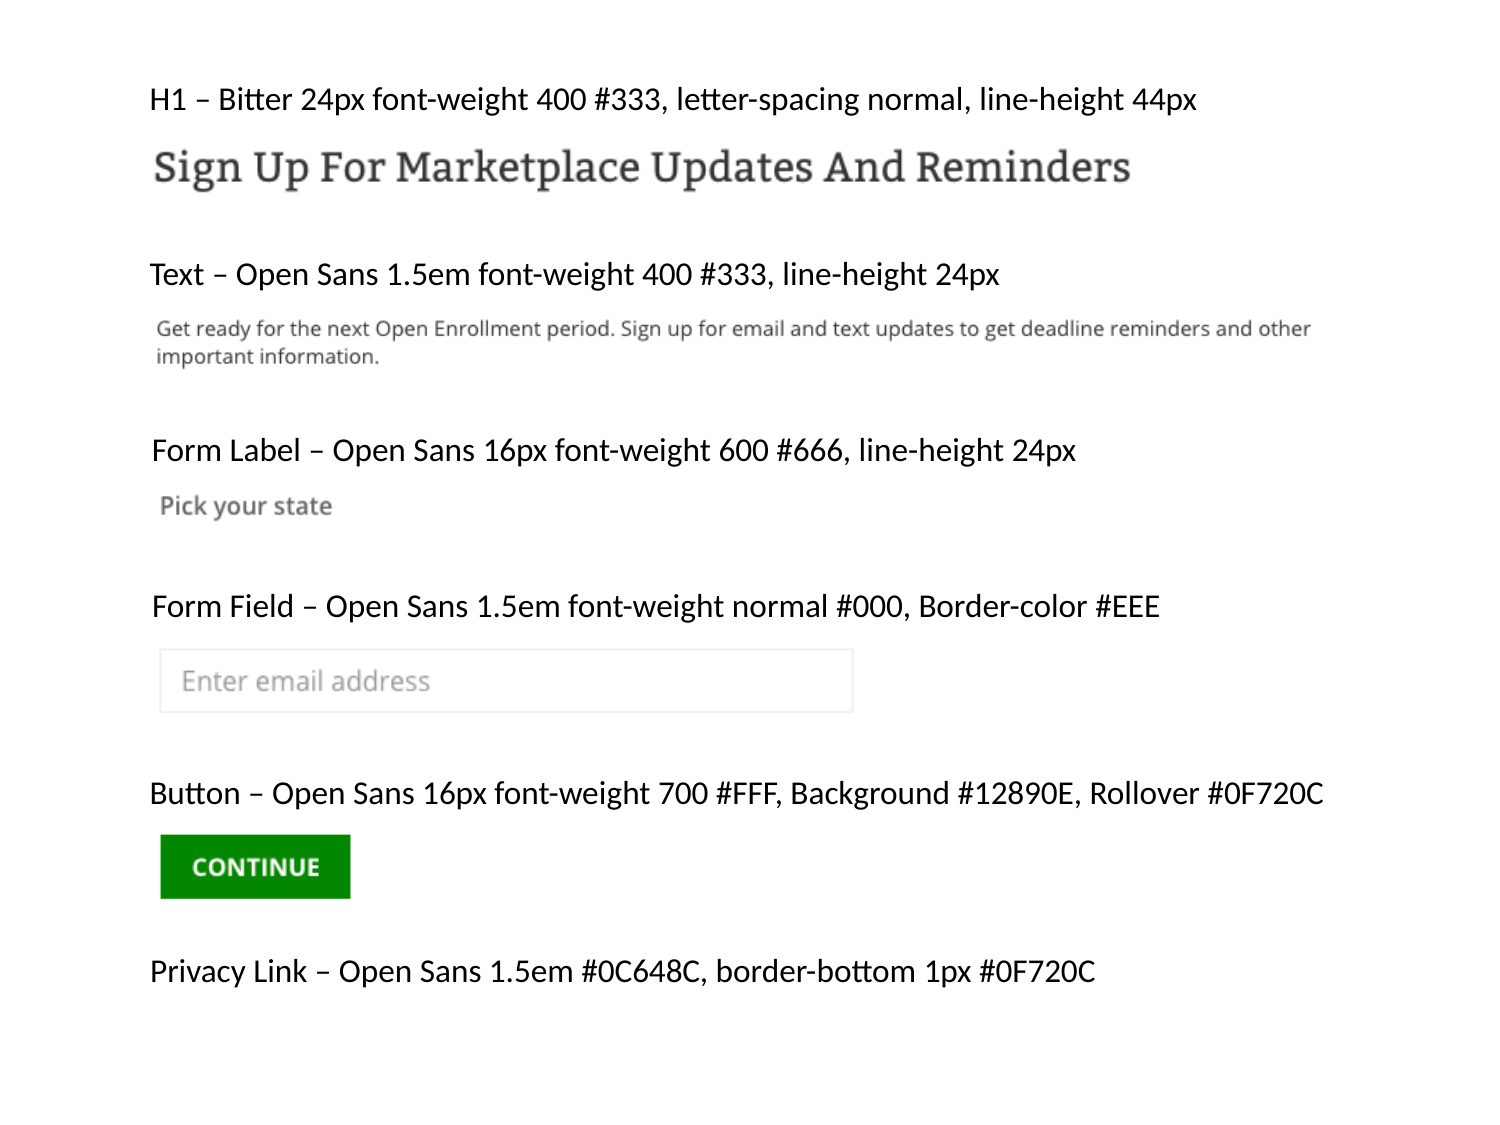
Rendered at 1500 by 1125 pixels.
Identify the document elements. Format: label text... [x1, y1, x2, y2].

picture [133, 475, 371, 532]
text_box Button – Open Sans 16px font-weight 700 #FFF, Background #12890E, Rollover #0F720C [142, 763, 1412, 819]
text_box Text – Open Sans 1.5em font-weight 400 #333, line-height 24px [142, 244, 1357, 300]
picture [136, 135, 1162, 208]
text_box Privacy Link – Open Sans 1.5em #0C648C, border-bottom 1px #0F720C [142, 942, 1413, 998]
picture [128, 809, 373, 917]
text_box Form Field – Open Sans 1.5em font-weight normal #000, Border-color #EEE [144, 577, 1360, 633]
text_box Form Label – Open Sans 16px font-weight 600 #666, line-height 24px [144, 420, 1359, 476]
picture [144, 299, 1340, 394]
text_box H1 – Bitter 24px font-weight 400 #333, letter-spacing normal, line-height 44px [142, 69, 1357, 125]
picture [148, 637, 874, 732]
